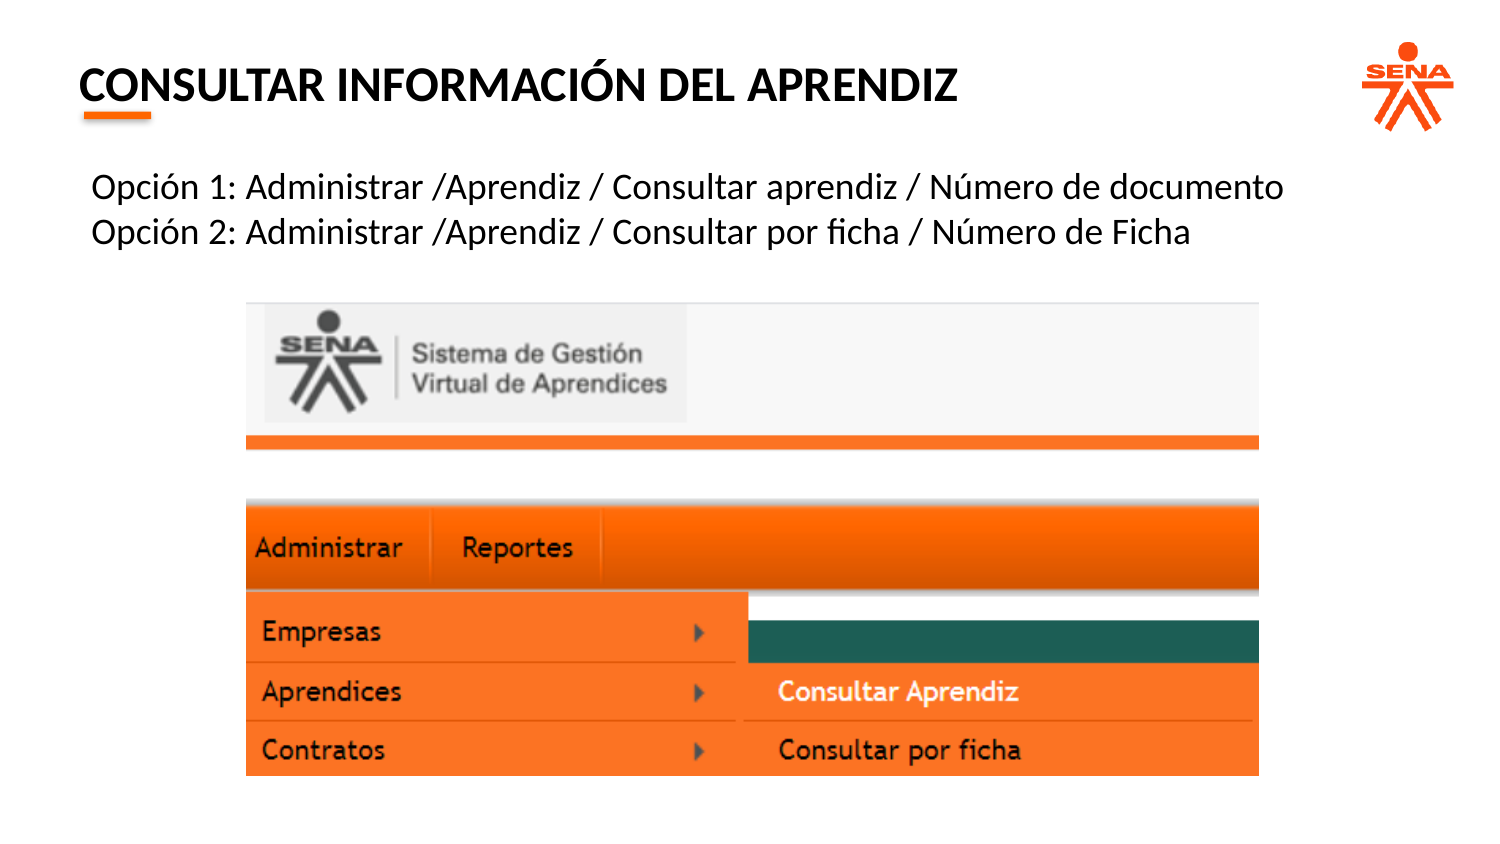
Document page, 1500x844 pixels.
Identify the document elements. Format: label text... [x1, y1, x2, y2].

text_box Opción 1: Administrar /Aprendiz / Consultar aprendiz / Número de documento Opción 2: Administrar /Aprendiz / Consultar por ficha / Número de Ficha [76, 154, 1429, 260]
text_box CONSULTAR INFORMACIÓN DEL APRENDIZ [64, 44, 990, 120]
picture [0, 0, 1500, 844]
text_box [83, 111, 152, 120]
